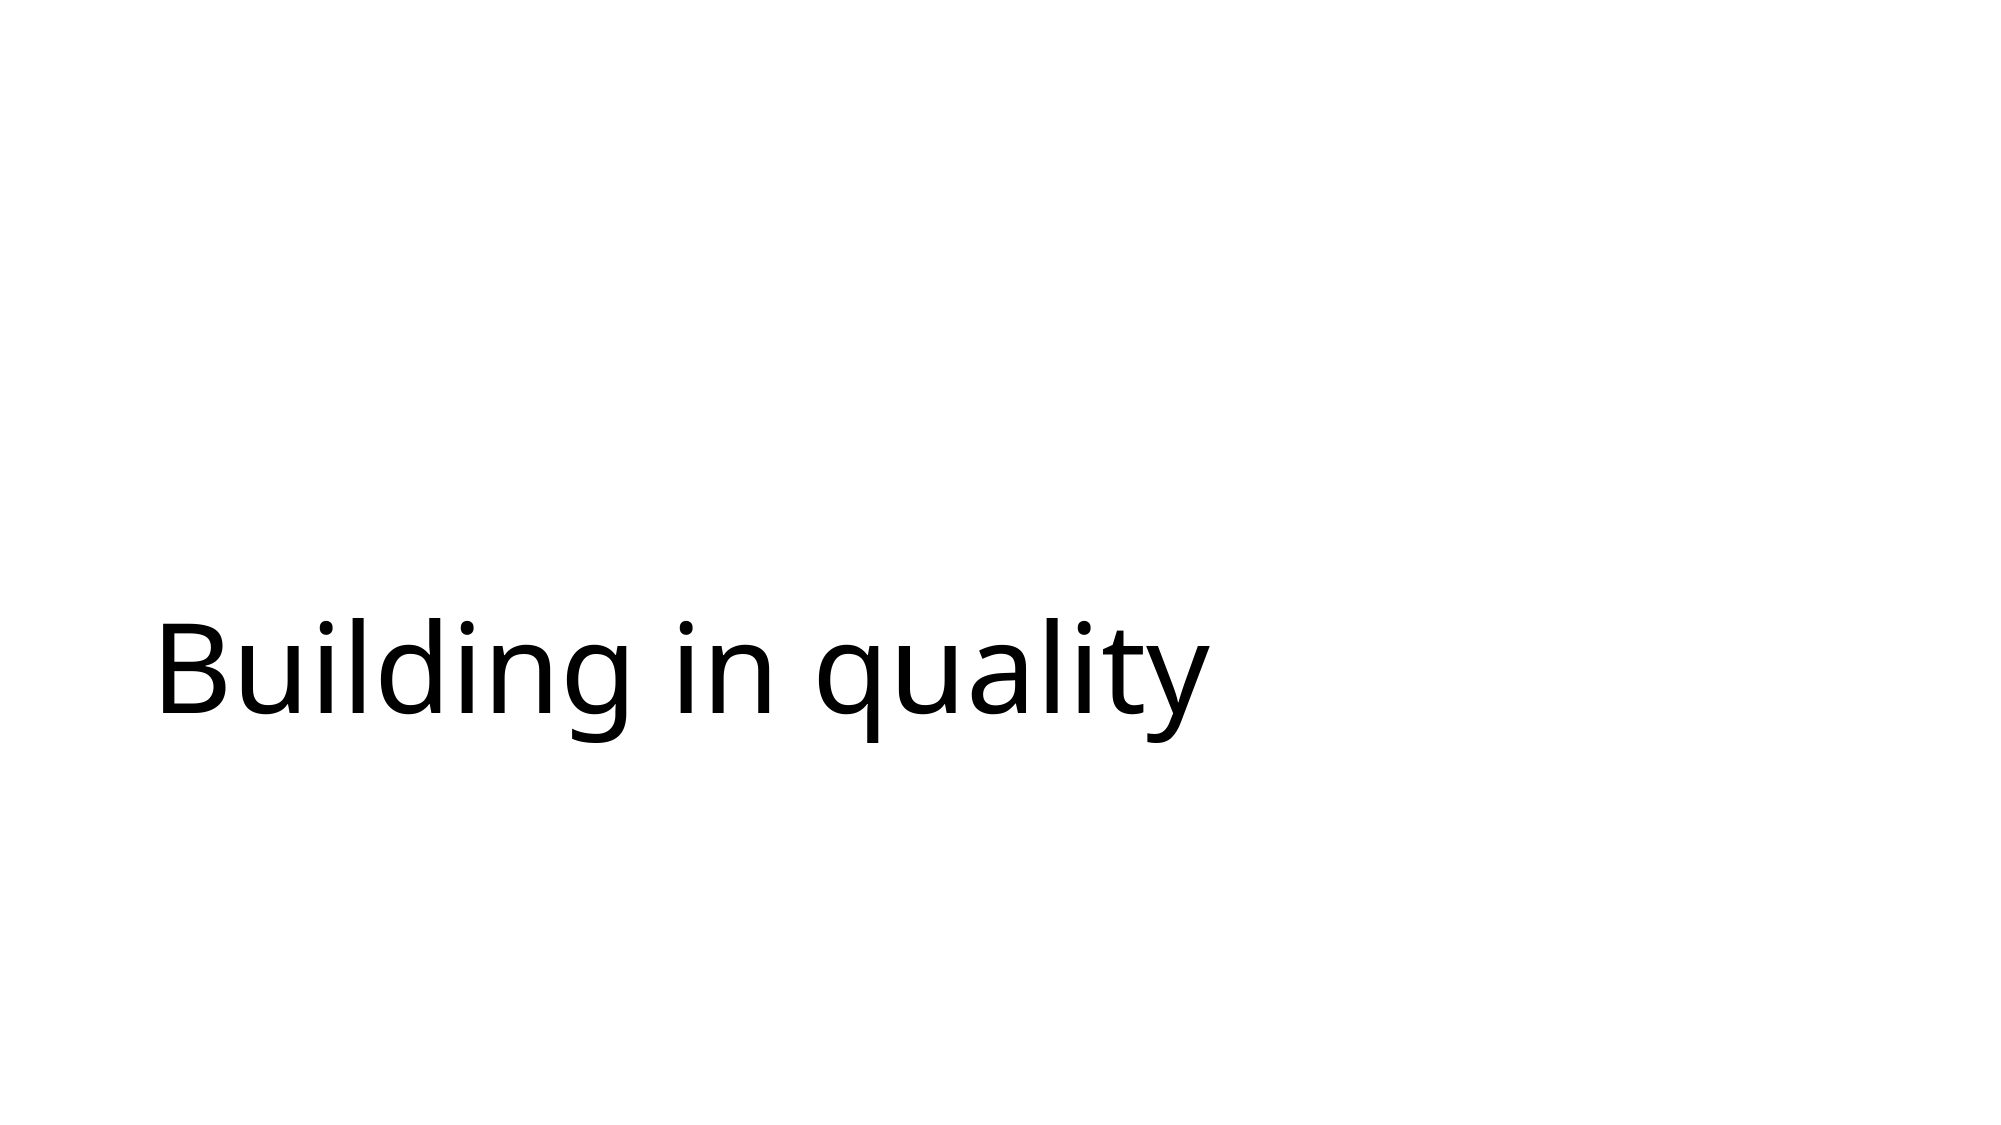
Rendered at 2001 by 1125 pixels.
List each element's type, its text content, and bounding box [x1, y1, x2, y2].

title Building in quality [136, 280, 1862, 749]
